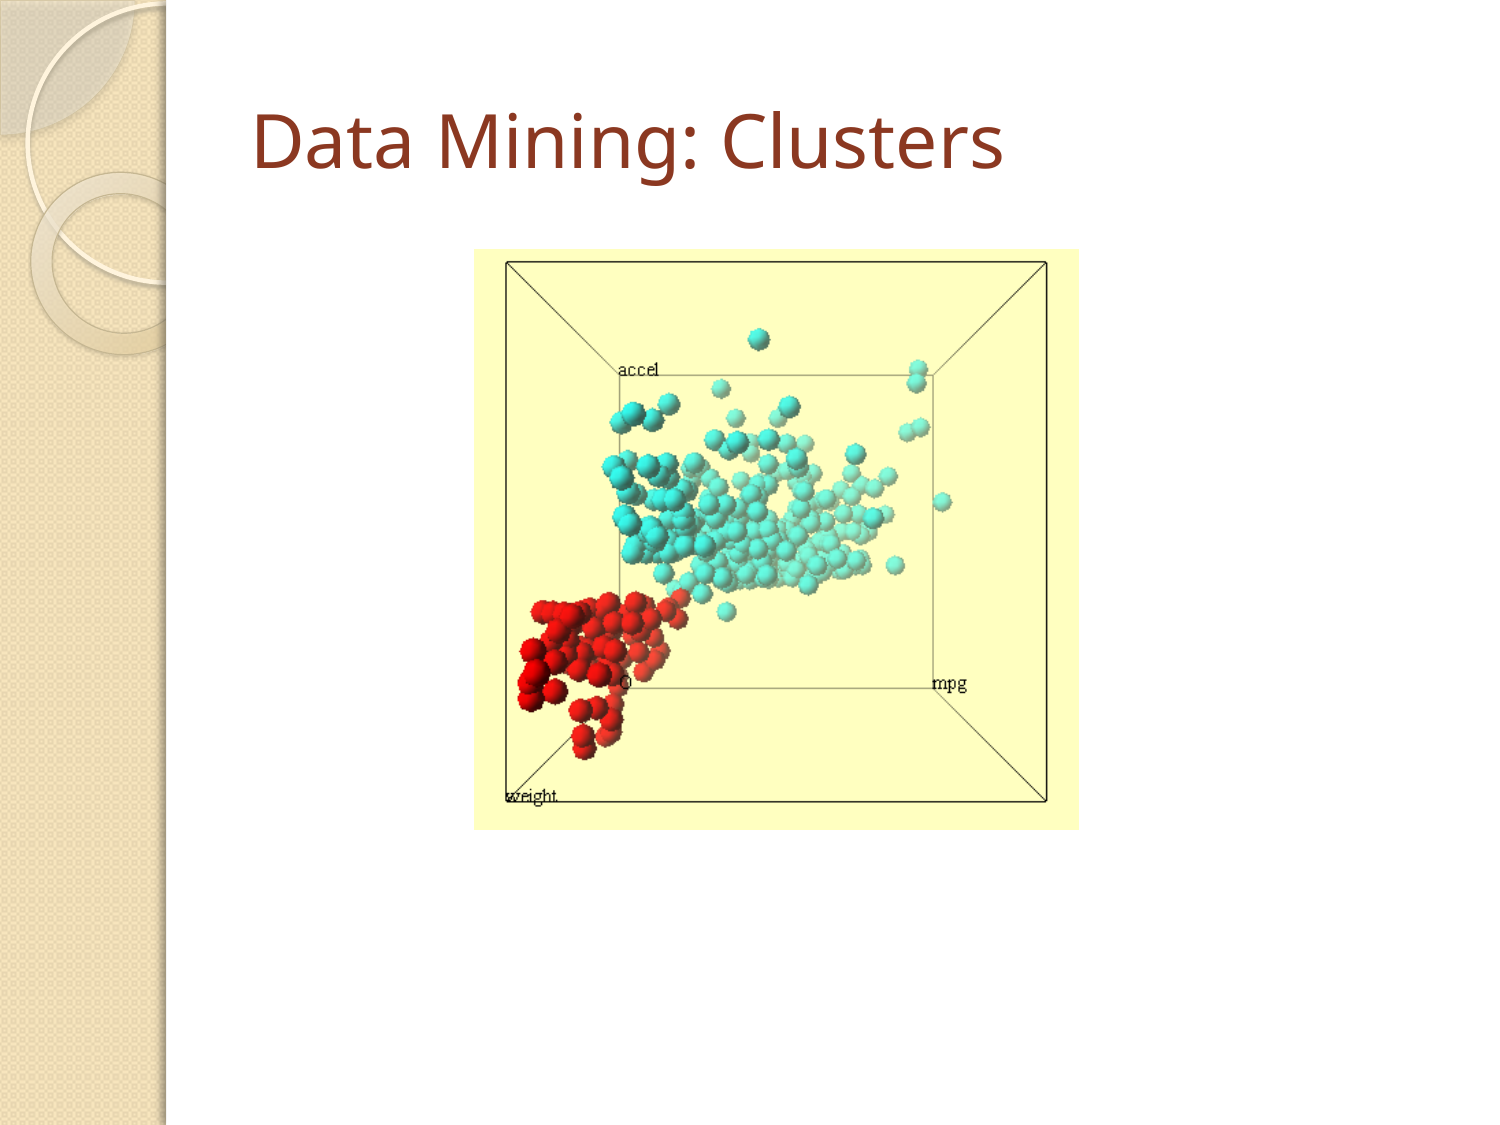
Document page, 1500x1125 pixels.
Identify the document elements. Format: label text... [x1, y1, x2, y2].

picture [474, 249, 1079, 831]
title Data Mining: Clusters [235, 45, 1466, 233]
